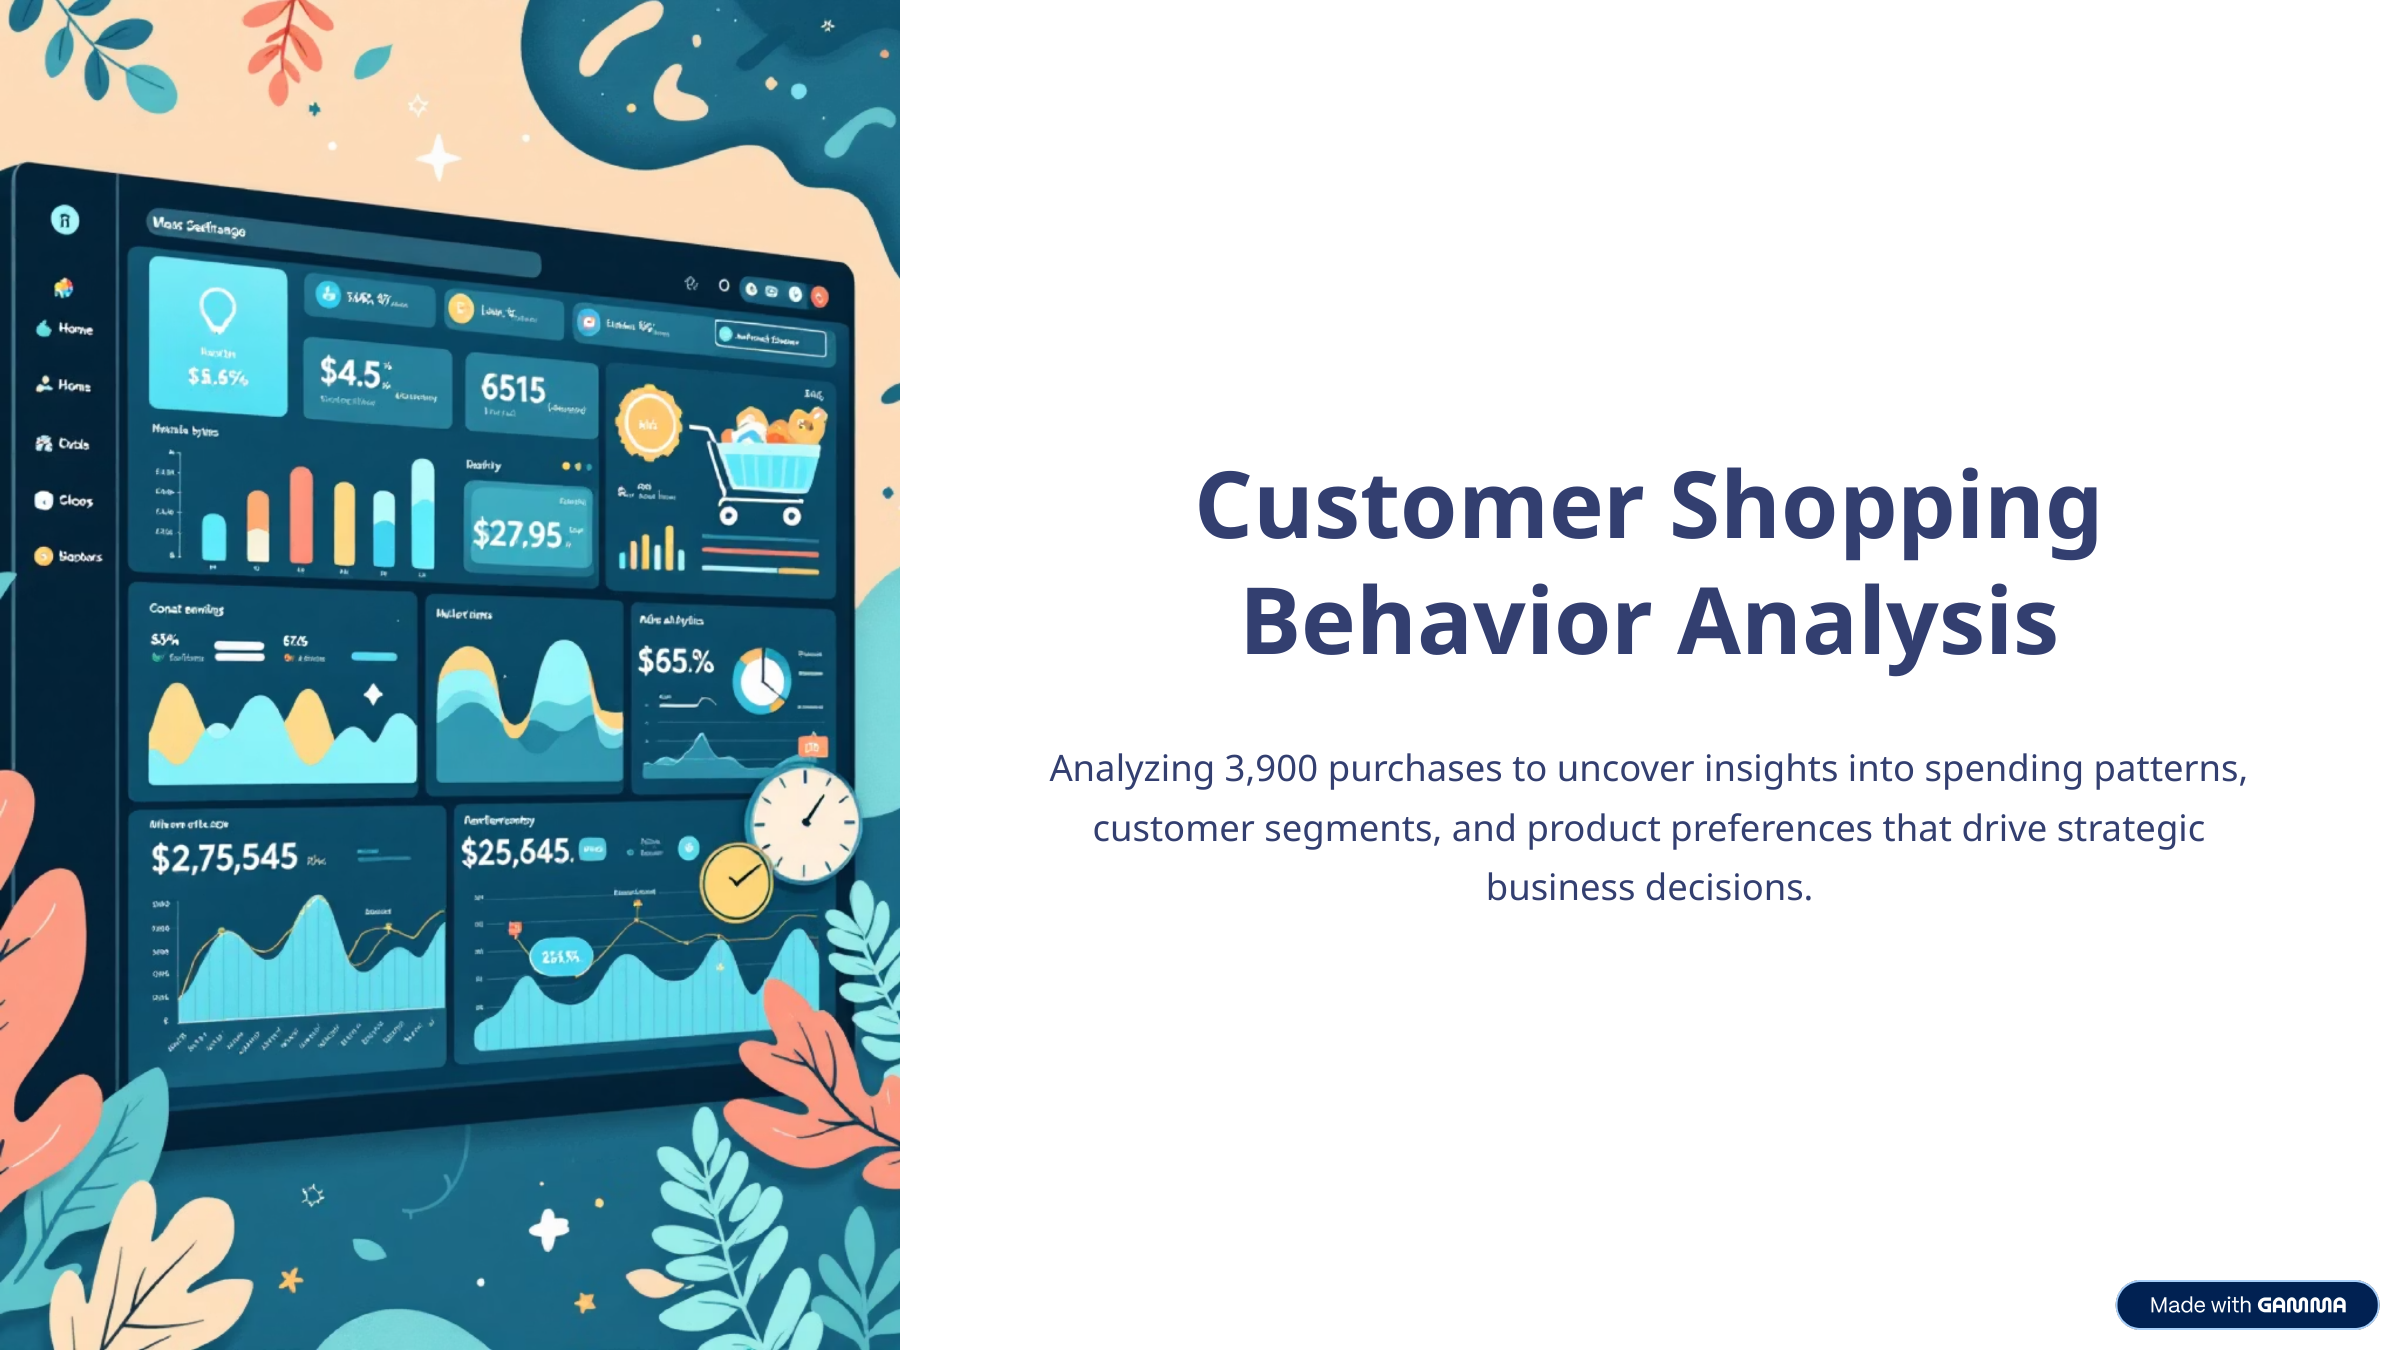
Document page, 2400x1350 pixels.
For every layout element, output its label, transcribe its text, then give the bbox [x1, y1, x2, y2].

text_box Analyzing 3,900 purchases to uncover insights into spending patterns, customer segments, and product preferences that drive strategic business decisions. [1030, 729, 2270, 909]
picture [2106, 1271, 2389, 1339]
picture [0, 0, 900, 1350]
text_box Customer Shopping Behavior Analysis [1030, 441, 2270, 674]
